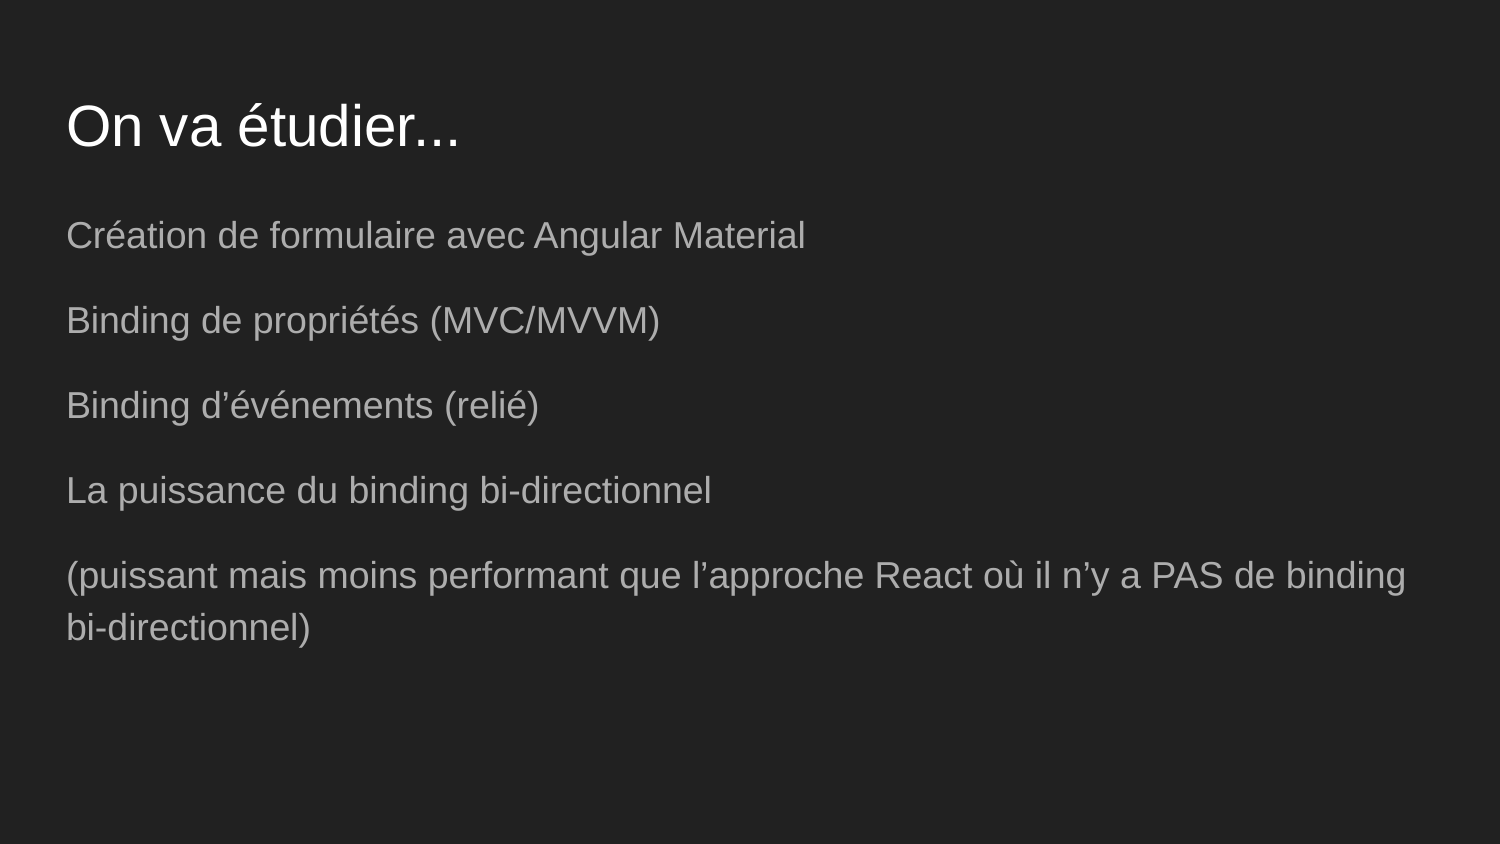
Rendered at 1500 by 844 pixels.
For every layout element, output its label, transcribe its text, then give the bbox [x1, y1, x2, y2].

list Création de formulaire avec Angular Material Binding de propriétés (MVC/MVVM) Binding d’événements (relié) La puissance du binding bi-directionnel (puissant mais moins performant que l’approche React où il n’y a PAS de binding bi-directionnel) [51, 189, 1449, 750]
title On va étudier... [51, 72, 1449, 167]
